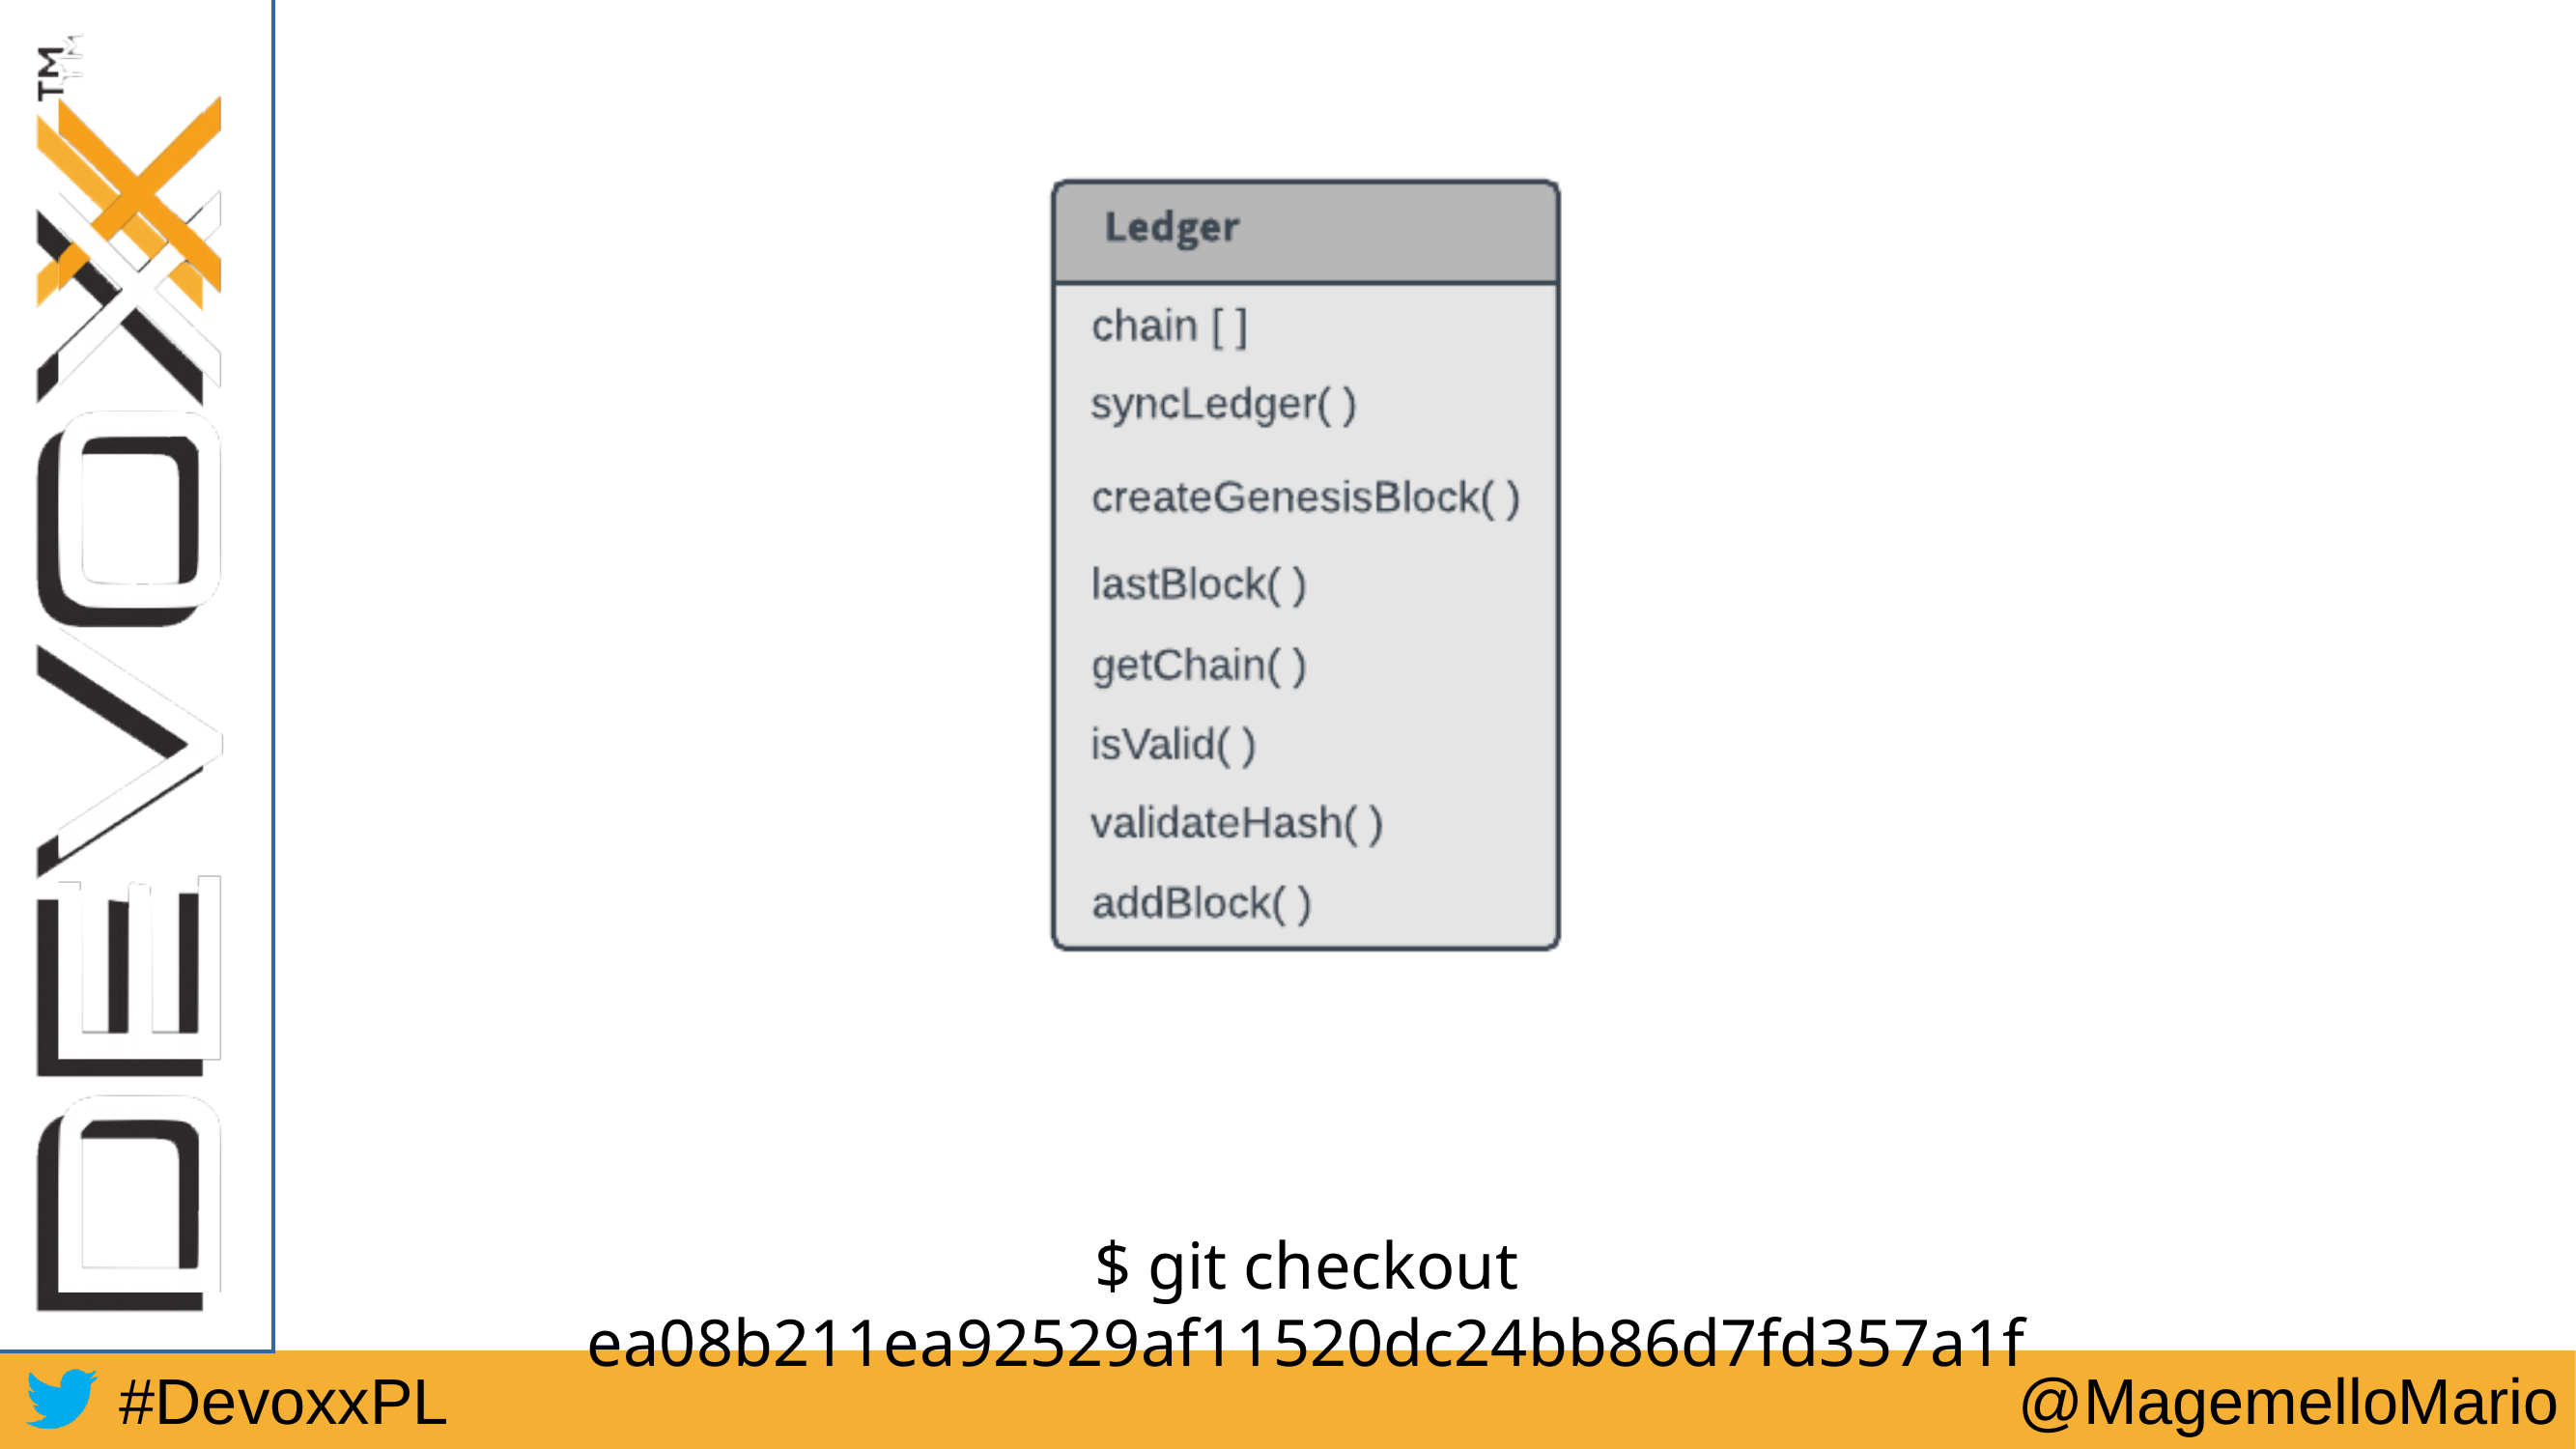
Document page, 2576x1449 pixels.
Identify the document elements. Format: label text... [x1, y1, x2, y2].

picture [59, 34, 223, 1292]
picture [973, 89, 1641, 1043]
picture [0, 1353, 123, 1449]
picture [0, 39, 220, 1350]
text_box $ git checkout ea08b211ea92529af11520dc24bb86d7fd357a1f [450, 1217, 2164, 1386]
